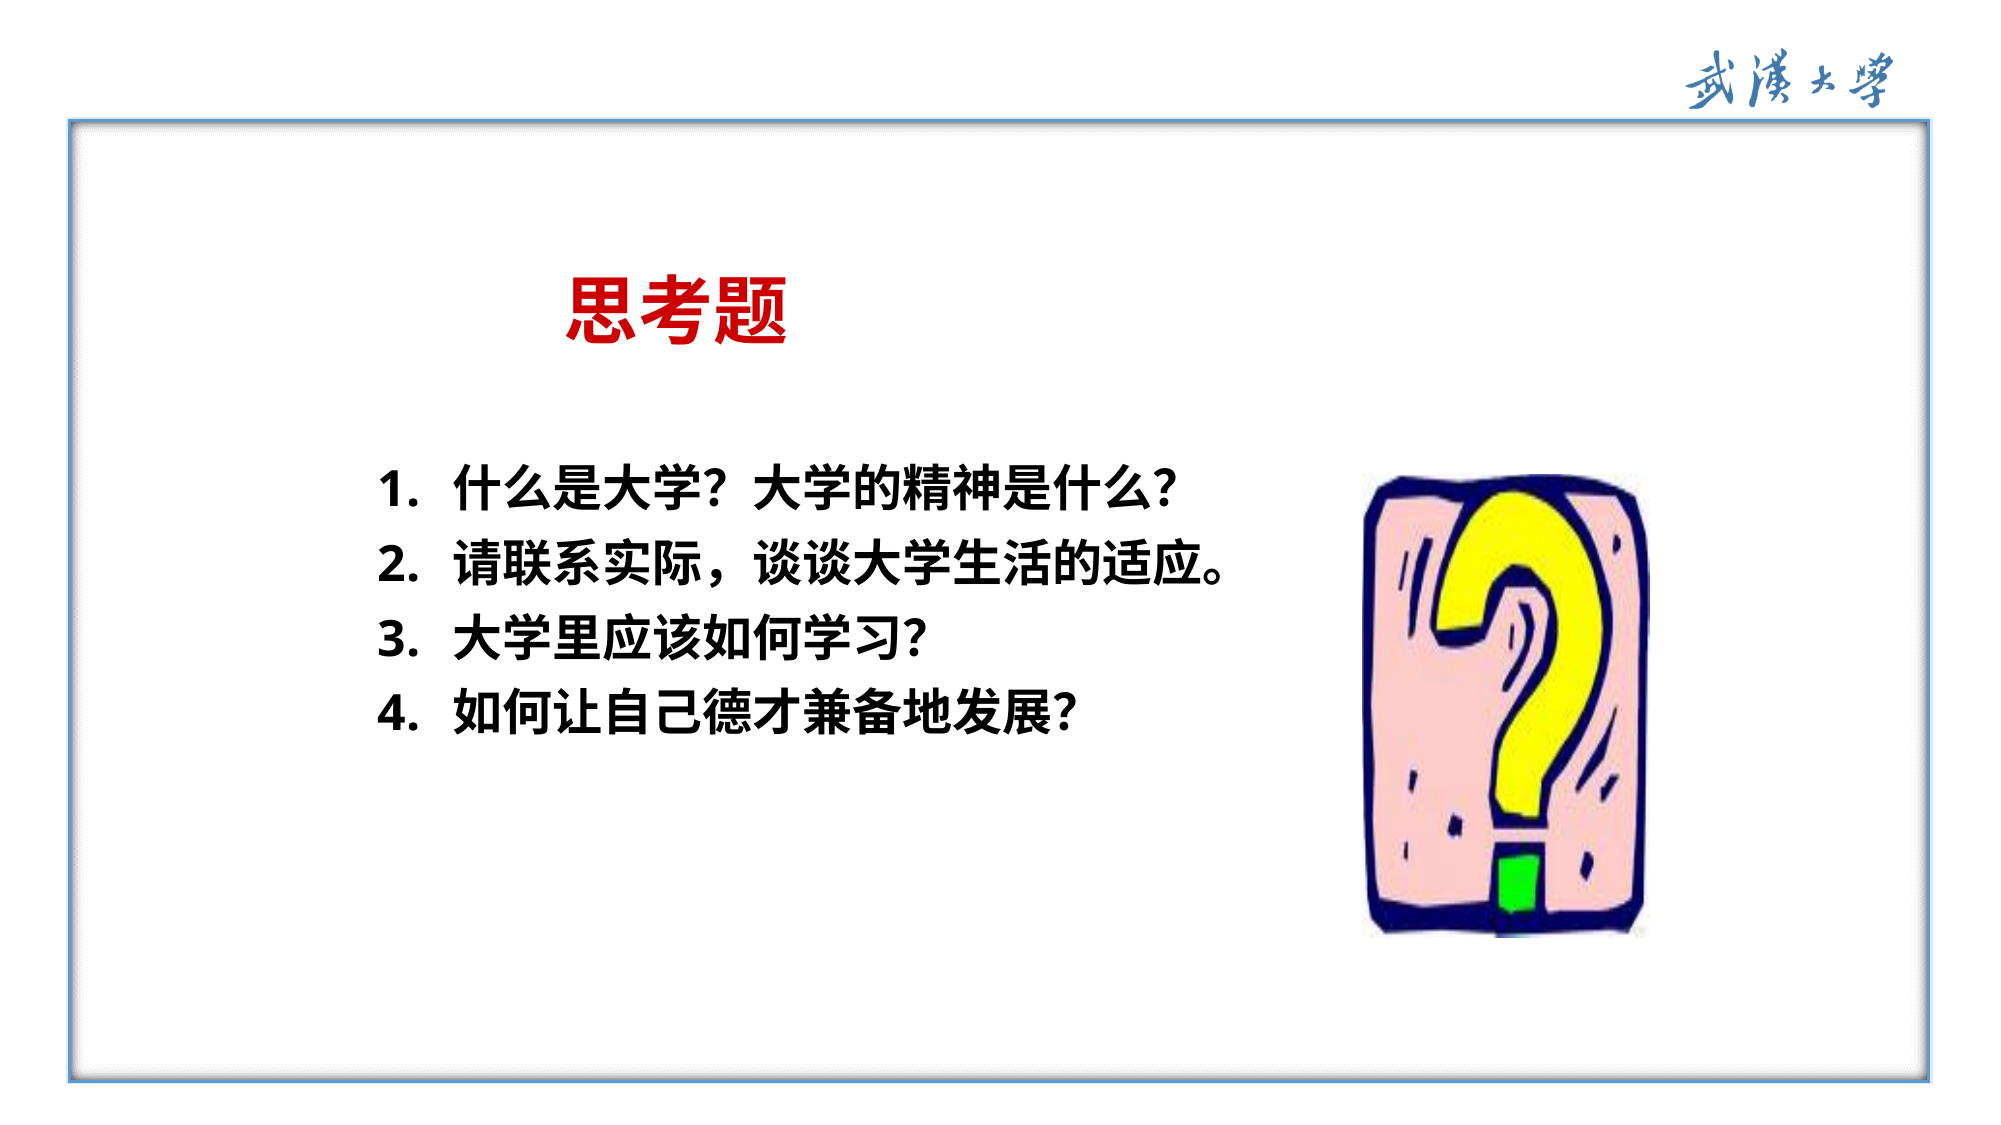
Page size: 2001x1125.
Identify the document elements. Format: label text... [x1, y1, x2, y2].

title 思考题 [549, 266, 875, 449]
list 什么是大学？大学的精神是什么？ 请联系实际，谈谈大学生活的适应。 大学里应该如何学习？ 如何让自己德才兼备地发展？ [362, 375, 1288, 1063]
picture [66, 117, 1933, 1084]
